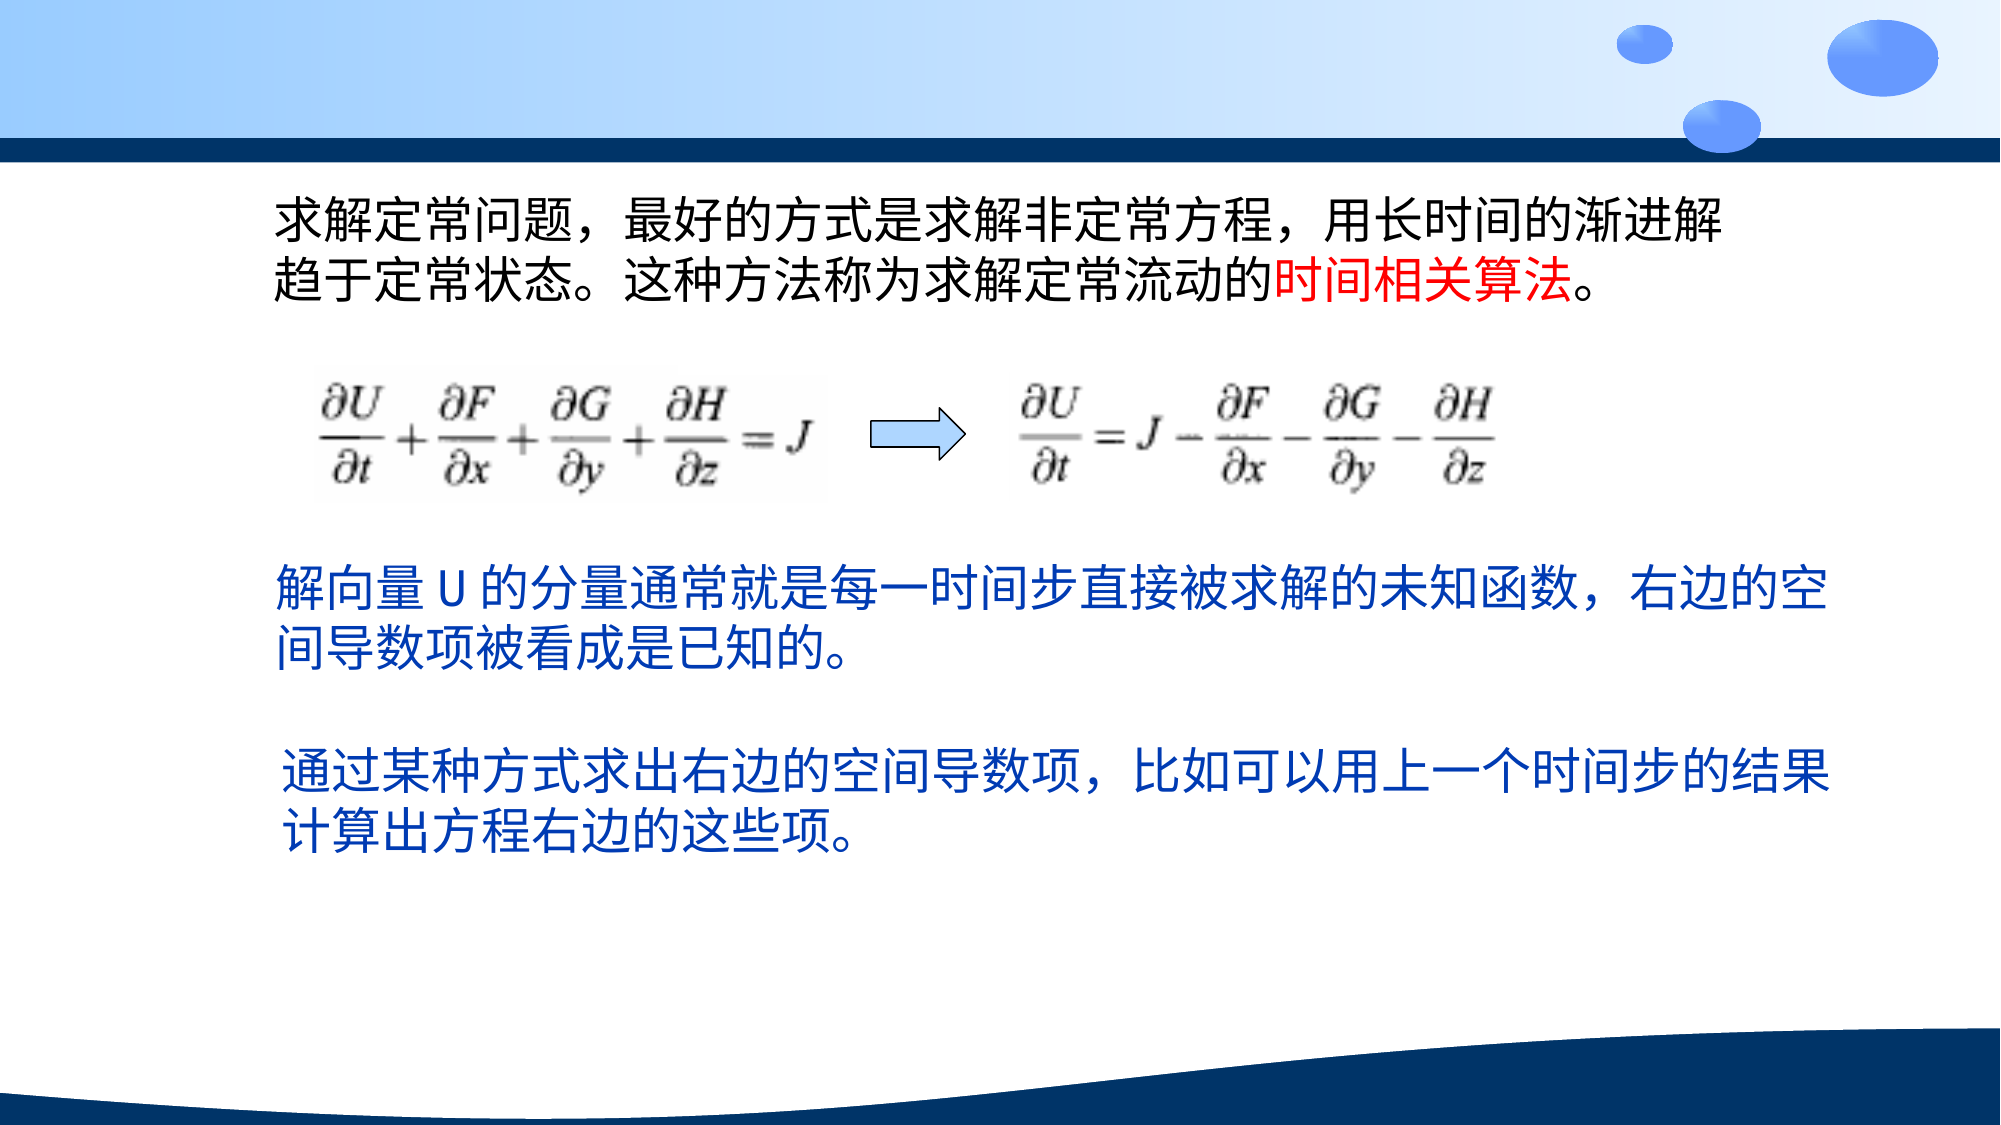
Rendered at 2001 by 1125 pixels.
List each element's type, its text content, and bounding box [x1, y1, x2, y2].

text_box 求解定常问题，最好的方式是求解非定常方程，用长时间的渐进解趋于定常状态。这种方法称为求解定常流动的时间相关算法。 [258, 181, 1759, 317]
text_box 通过某种方式求出右边的空间导数项，比如可以用上一个时间步的结果计算出方程右边的这些项。 [266, 732, 1857, 867]
text_box [870, 407, 966, 461]
picture [1008, 372, 1505, 501]
text_box 解向量U的分量通常就是每一时间步直接被求解的未知函数，右边的空间导数项被看成是已知的。 [260, 549, 1863, 685]
picture [314, 365, 828, 503]
